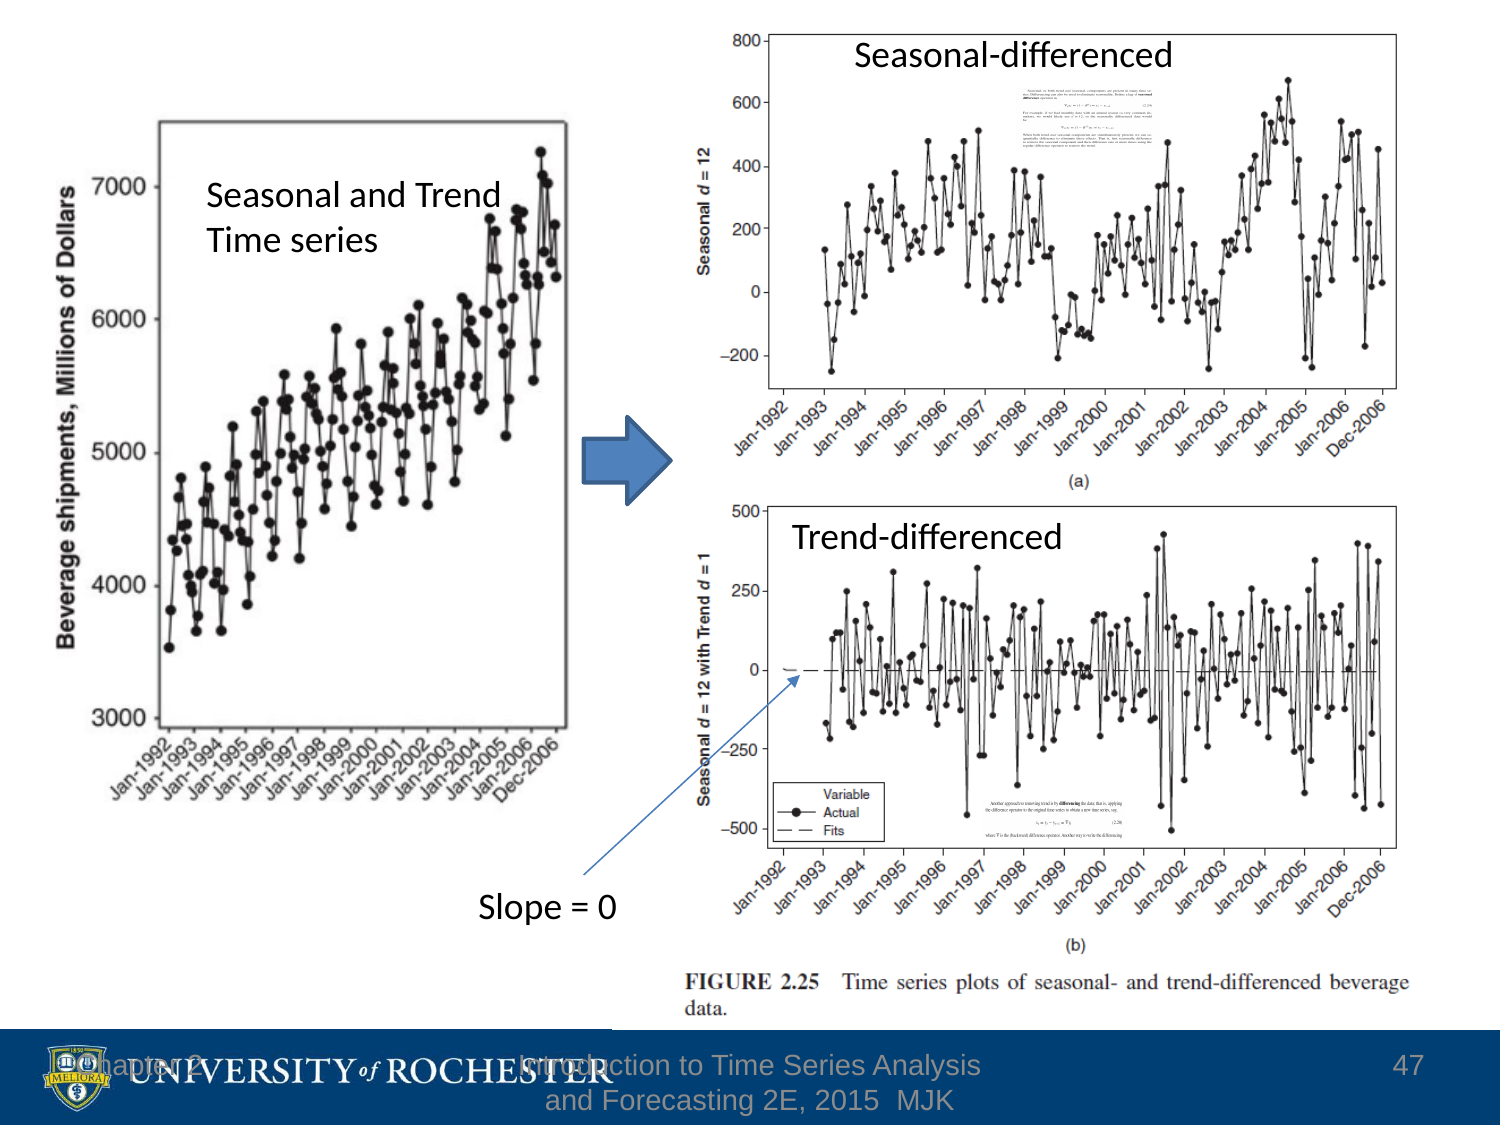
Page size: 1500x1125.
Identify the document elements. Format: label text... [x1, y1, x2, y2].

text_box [583, 674, 801, 876]
text_box [588, 436, 607, 485]
picture [0, 16, 1500, 1125]
slide_number 47 [1080, 1046, 1425, 1103]
slide_number Chapter 2 [75, 1046, 420, 1103]
footer Introduction to Time Series Analysis and Forecasting 2E, 2015 MJK [510, 1046, 990, 1103]
picture [0, 104, 584, 818]
text_box Slope = 0 [463, 874, 607, 935]
